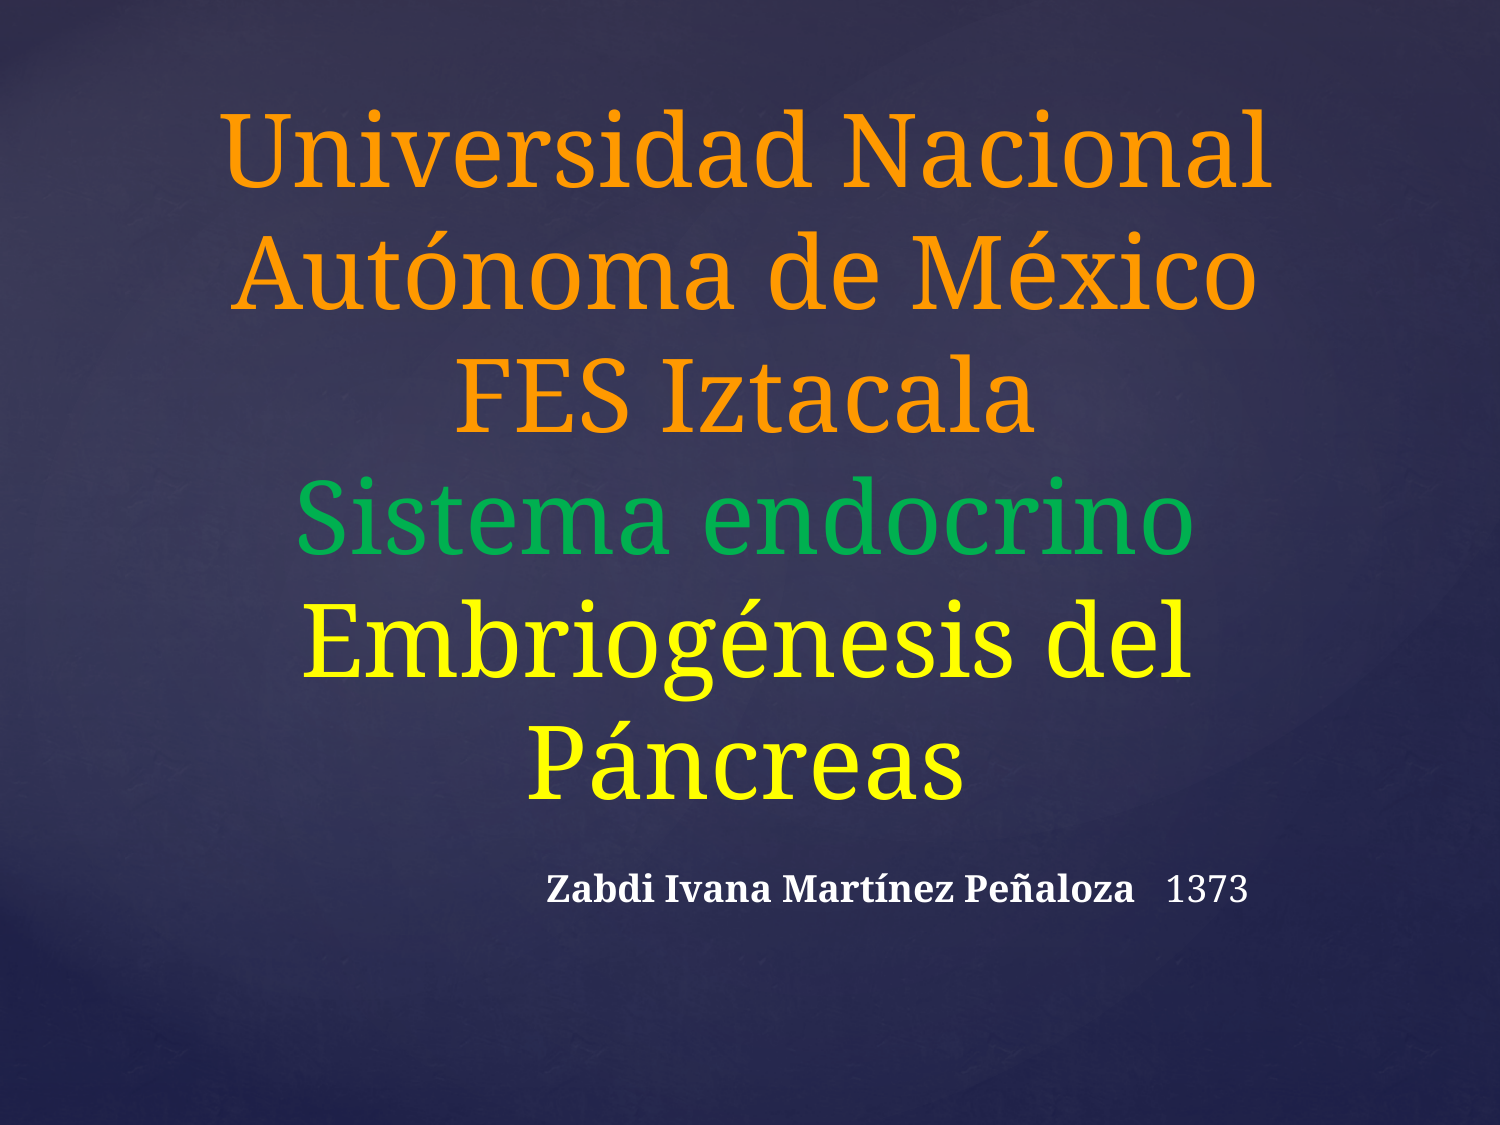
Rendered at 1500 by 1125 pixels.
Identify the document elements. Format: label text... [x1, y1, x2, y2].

text_box Zabdi Ivana Martínez Peñaloza 1373 [501, 857, 1306, 918]
title Universidad Nacional Autónoma de México FES Iztacala Sistema endocrino Embriogénesis del Páncreas [127, 219, 1365, 950]
